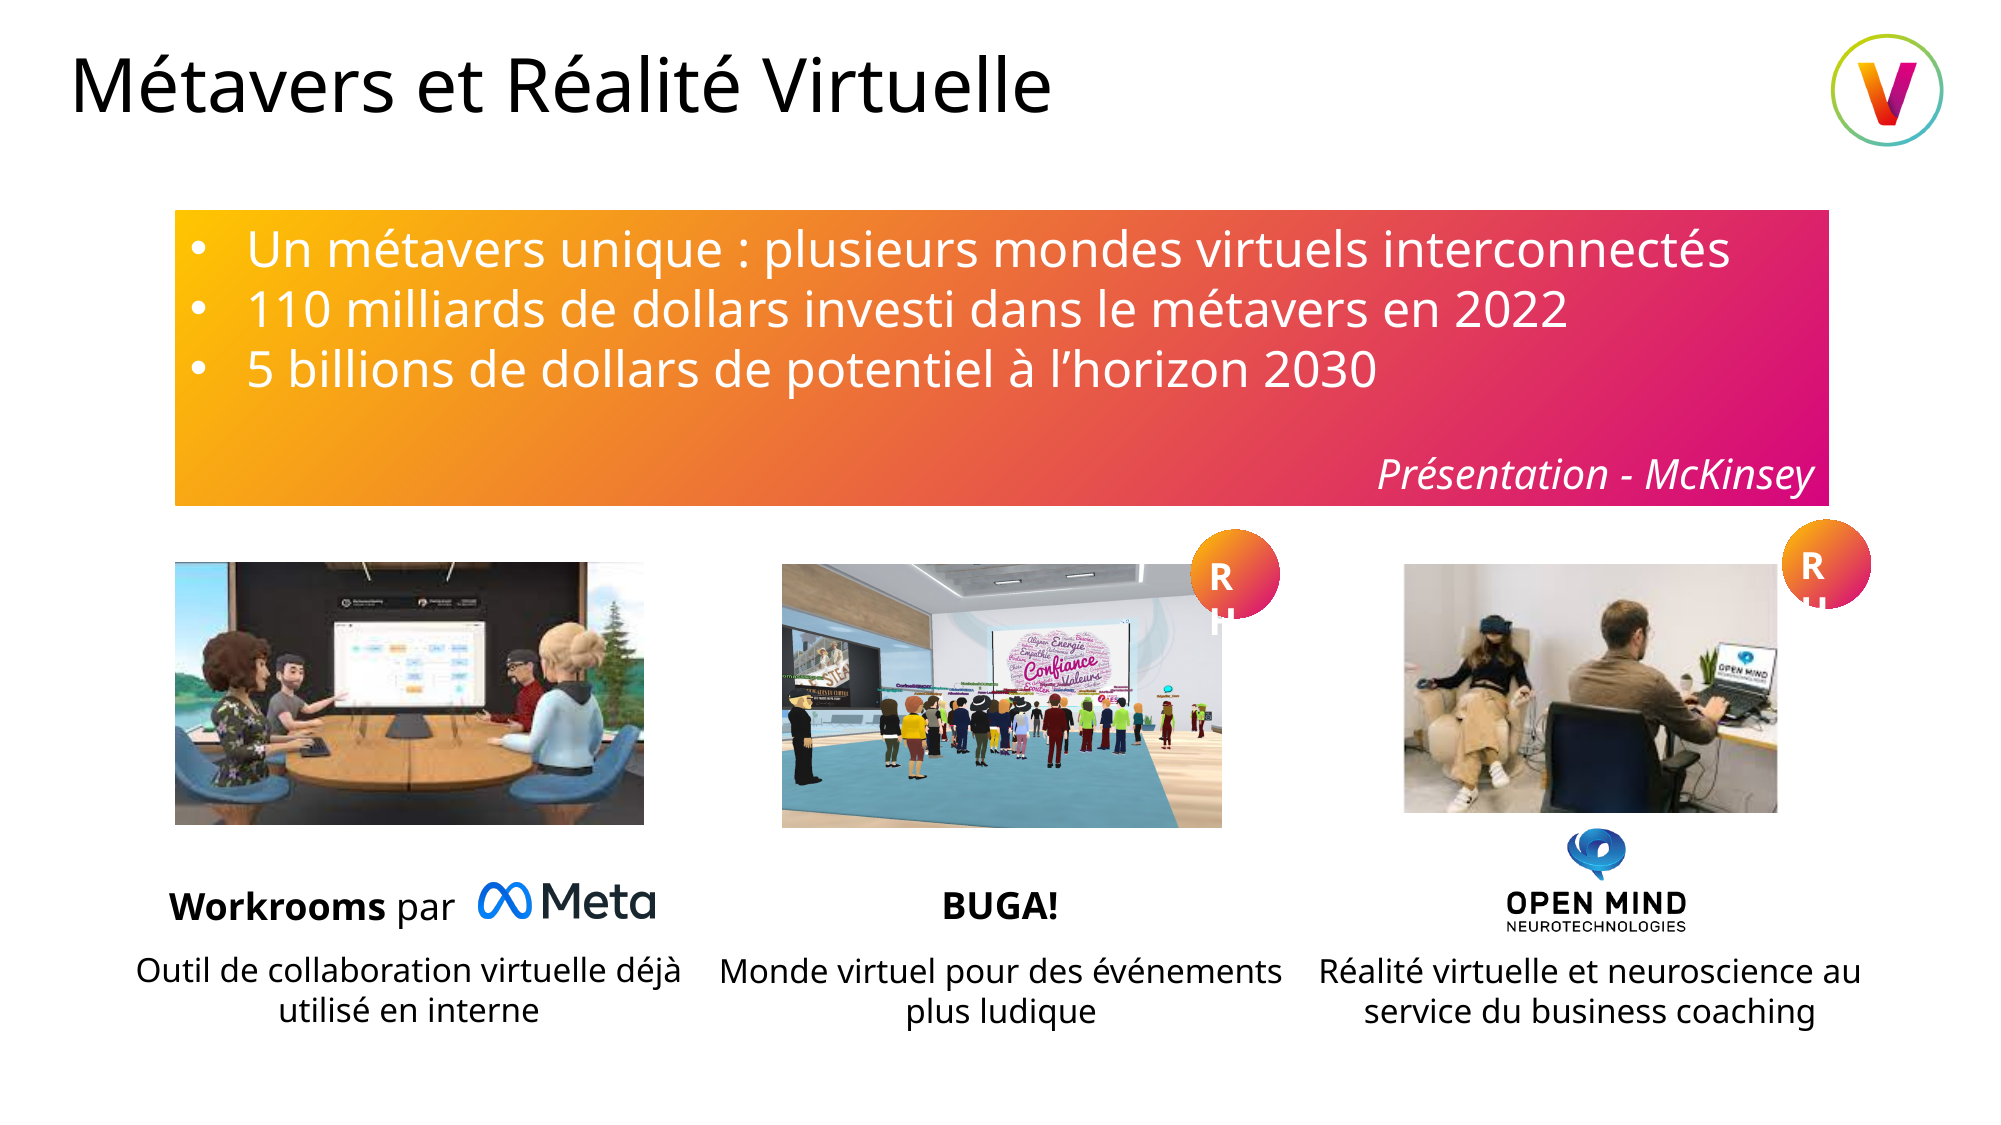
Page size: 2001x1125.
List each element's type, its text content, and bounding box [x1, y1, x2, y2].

picture [1403, 564, 1779, 979]
text_box Réalité virtuelle et neuroscience au service du business coaching [1302, 943, 1891, 1038]
text_box Outil de collaboration virtuelle déjà utilisé en interne [109, 942, 710, 1037]
text_box Un métavers unique : plusieurs mondes virtuels interconnectés 110 milliards de dollars investi dans le métavers en 2022 5 billions de dollars de potentiel à l’horizon 2030 Présentation - McKinsey [174, 209, 1830, 506]
title Métavers et Réalité Virtuelle [55, 29, 1798, 148]
picture [1798, 1, 1976, 179]
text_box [139, 875, 655, 936]
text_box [1782, 519, 1871, 609]
picture [782, 564, 1222, 828]
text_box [1190, 529, 1280, 619]
text_box Monde virtuel pour des événements plus ludique [701, 943, 1302, 1038]
text_box BUGA! [936, 874, 1063, 935]
picture [174, 562, 644, 825]
